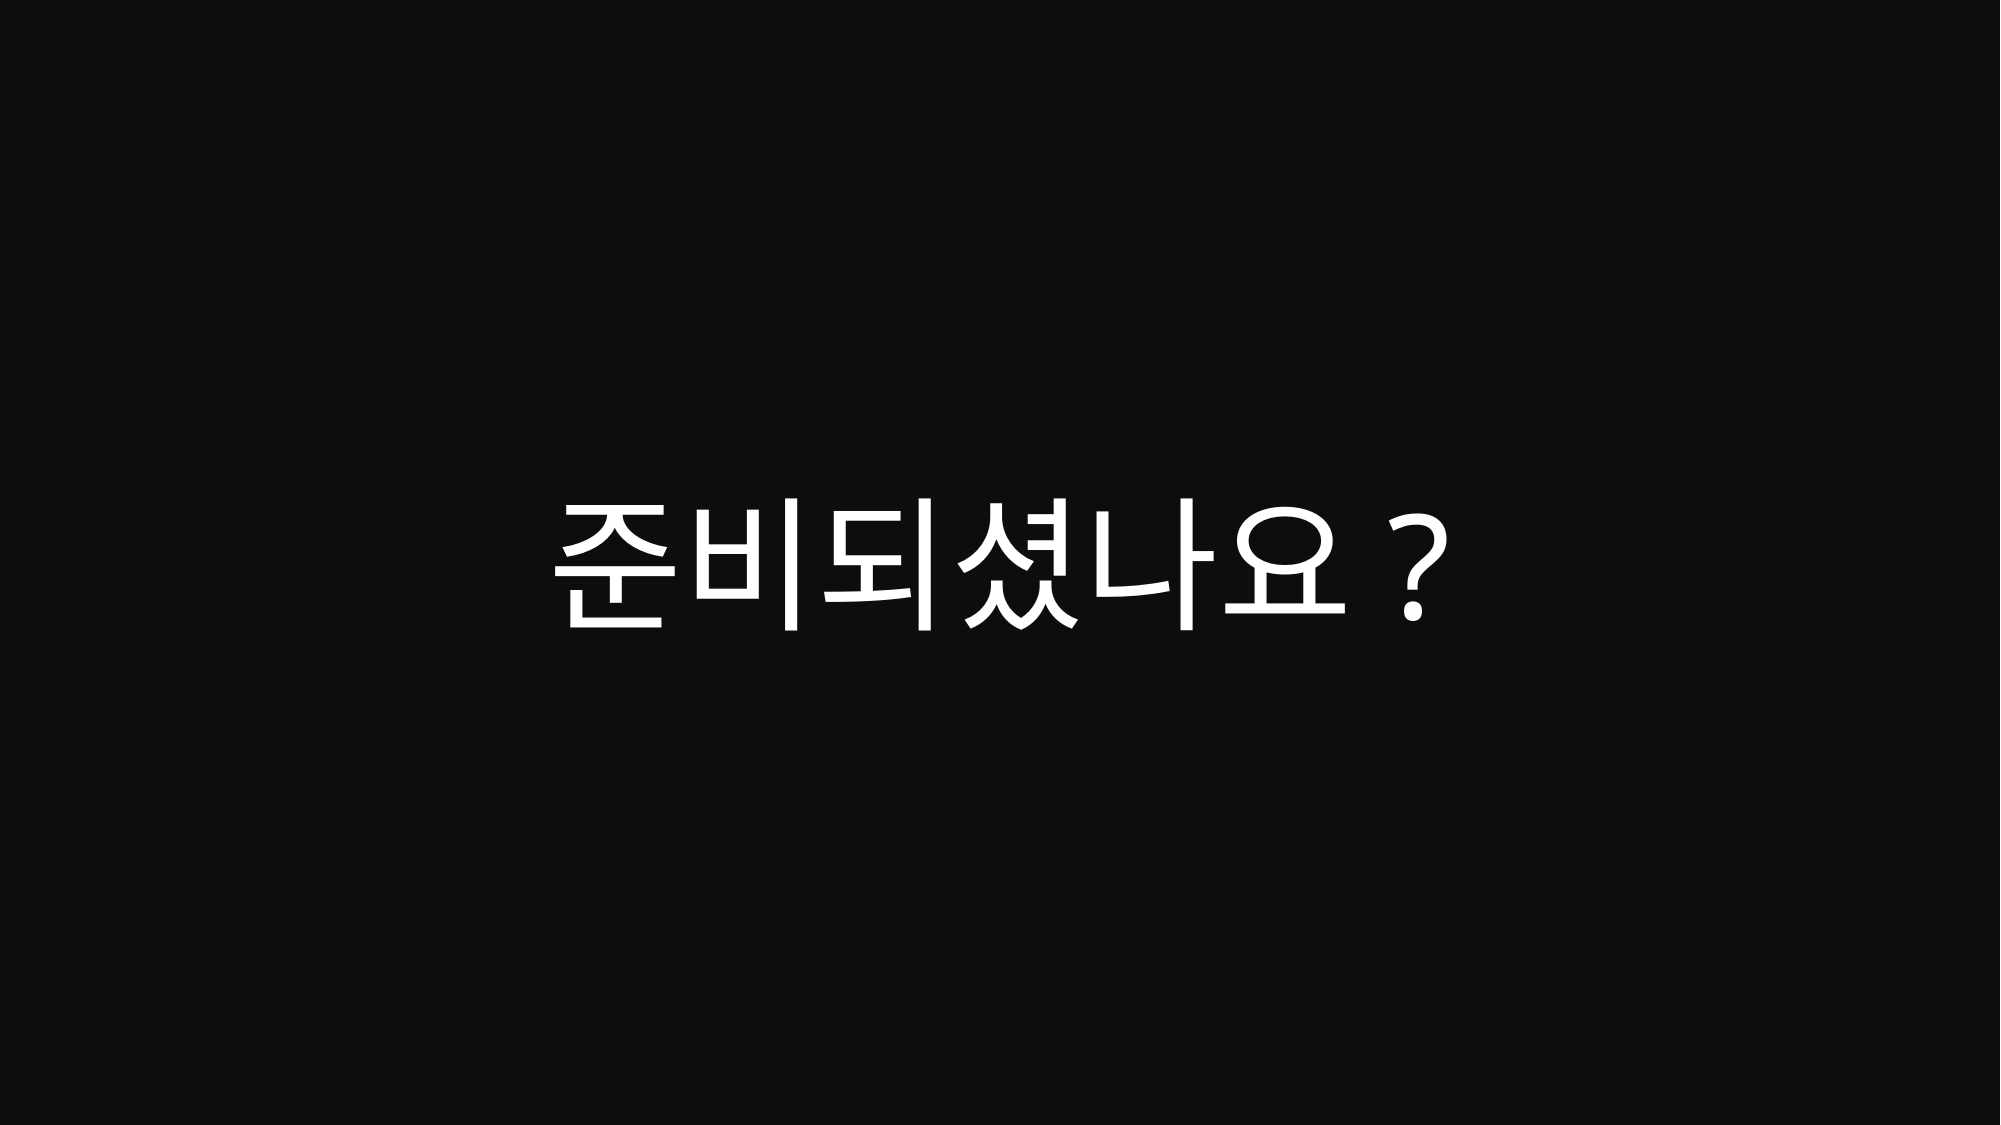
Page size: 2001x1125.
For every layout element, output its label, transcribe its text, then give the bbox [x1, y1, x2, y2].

text_box 준비되셨나요? [534, 466, 1466, 657]
